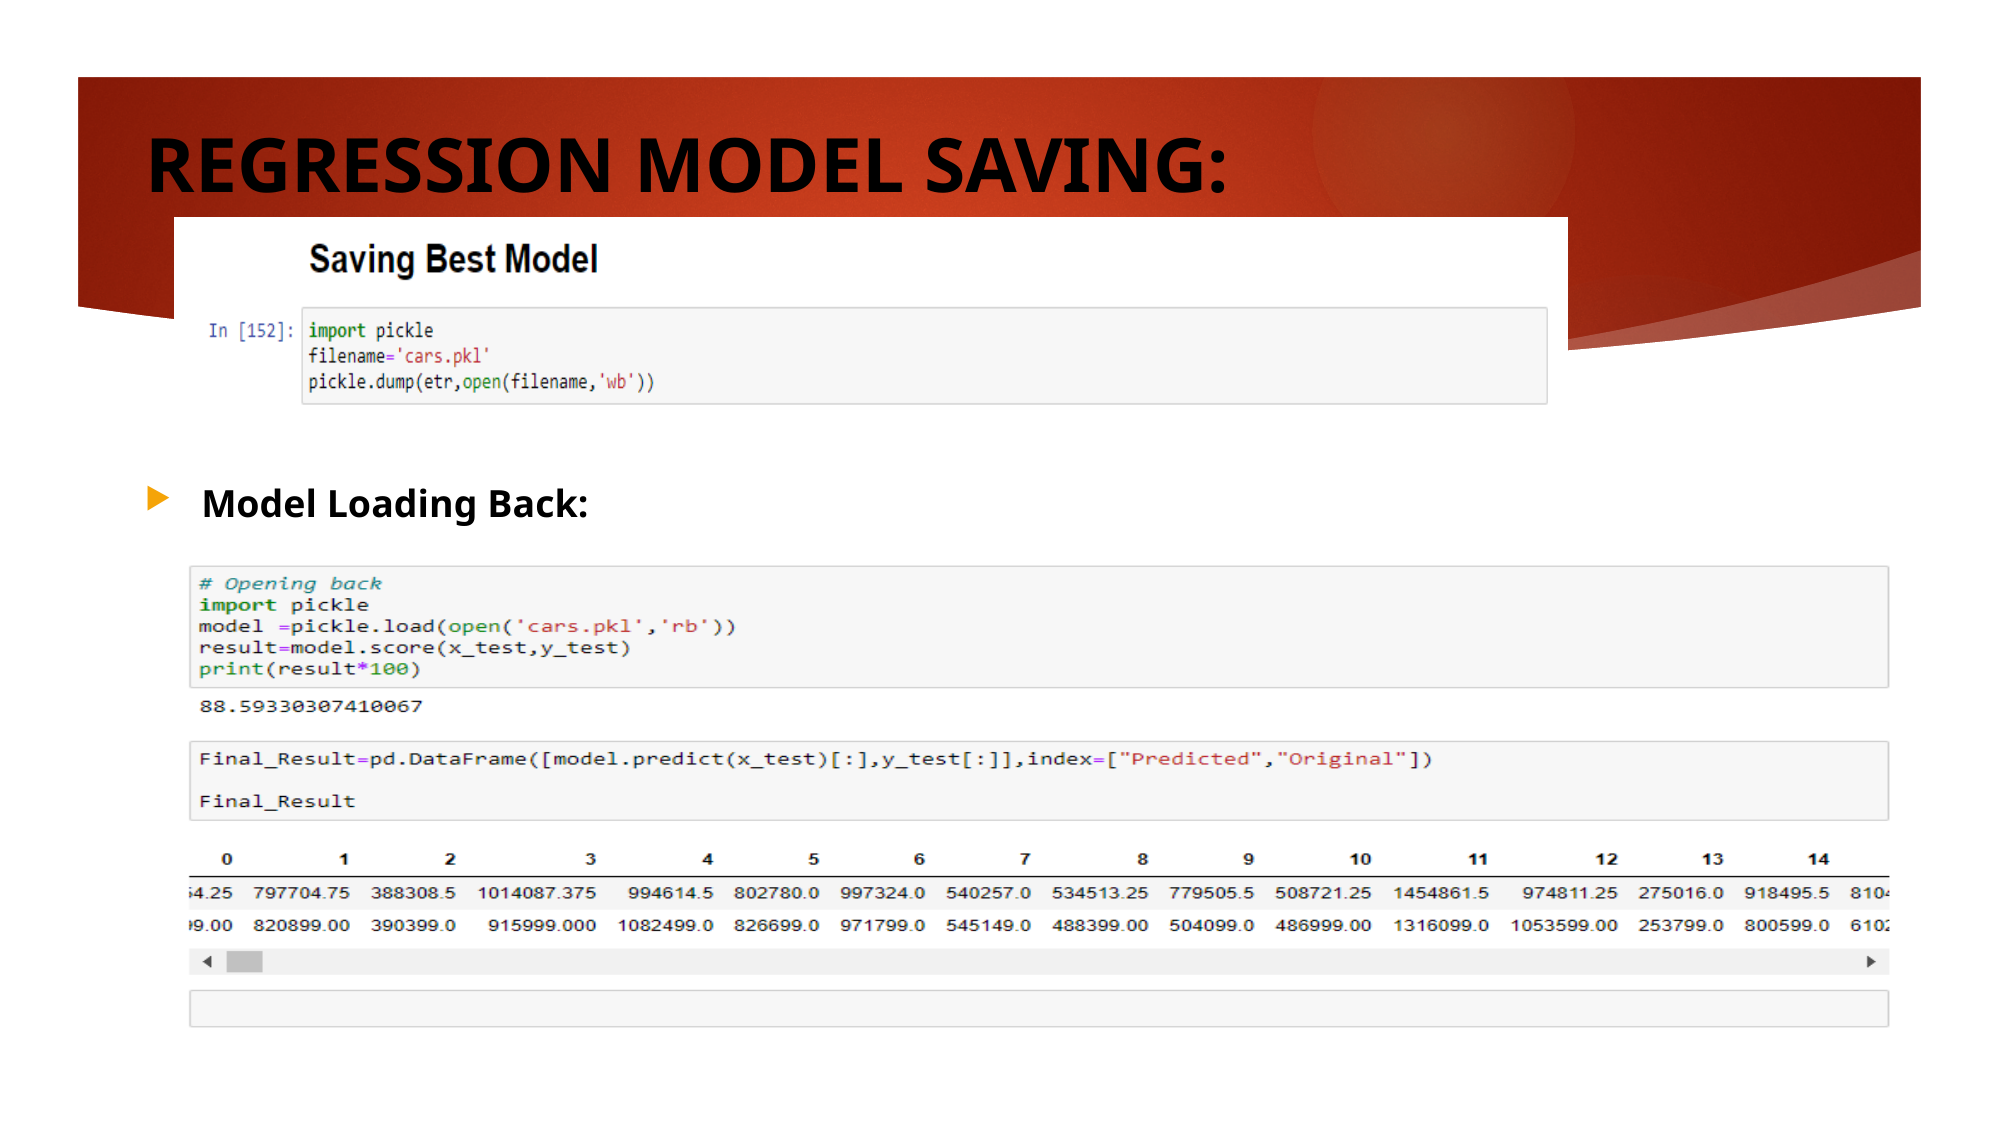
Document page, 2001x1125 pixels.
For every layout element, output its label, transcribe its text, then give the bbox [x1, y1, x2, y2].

list Model Loading Back: [130, 472, 1568, 535]
picture [174, 216, 1568, 420]
title REGRESSION MODEL SAVING: [130, 107, 1781, 218]
picture [180, 562, 1917, 1051]
